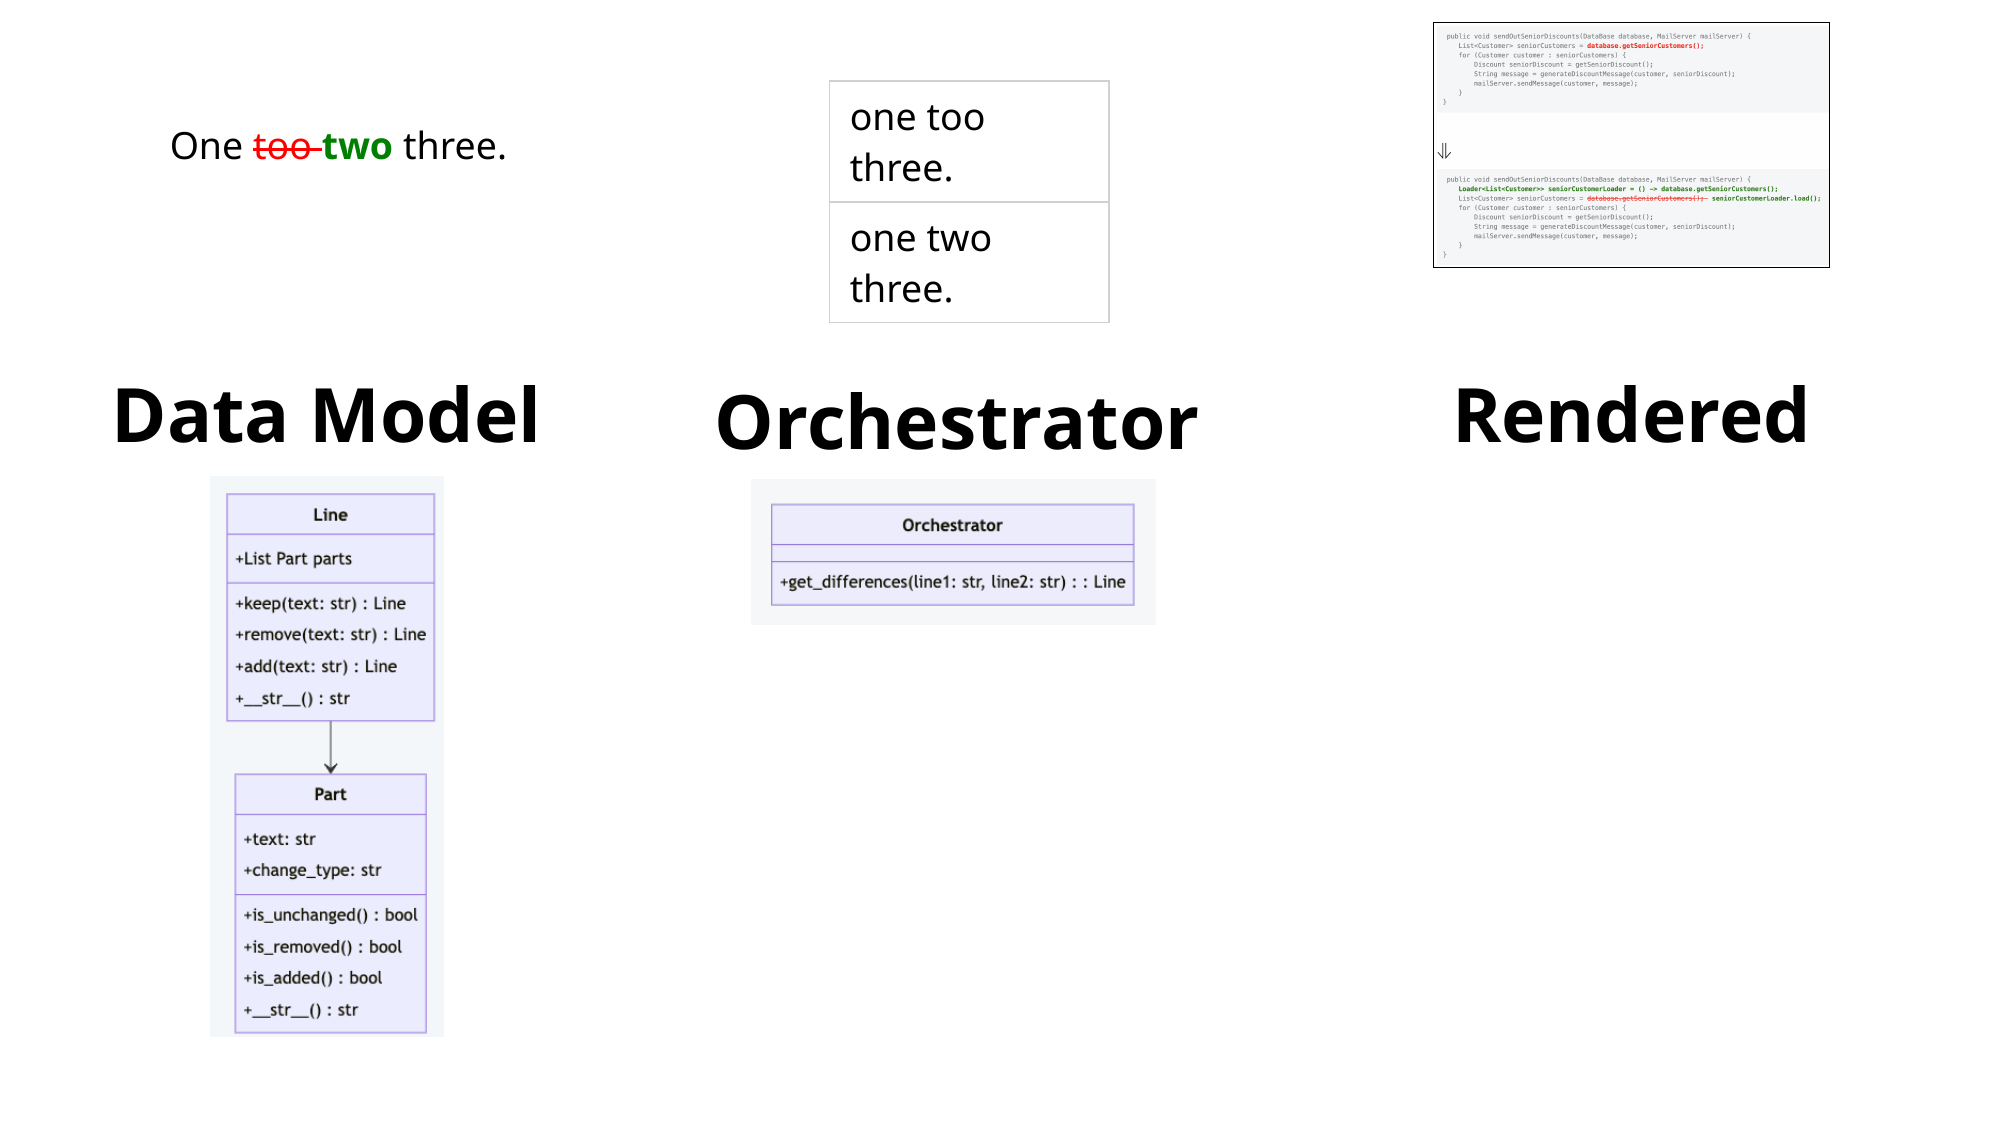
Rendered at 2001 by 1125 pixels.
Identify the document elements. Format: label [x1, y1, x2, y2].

text_box [126, 21, 1831, 477]
picture [750, 479, 1156, 625]
picture [210, 477, 444, 1038]
